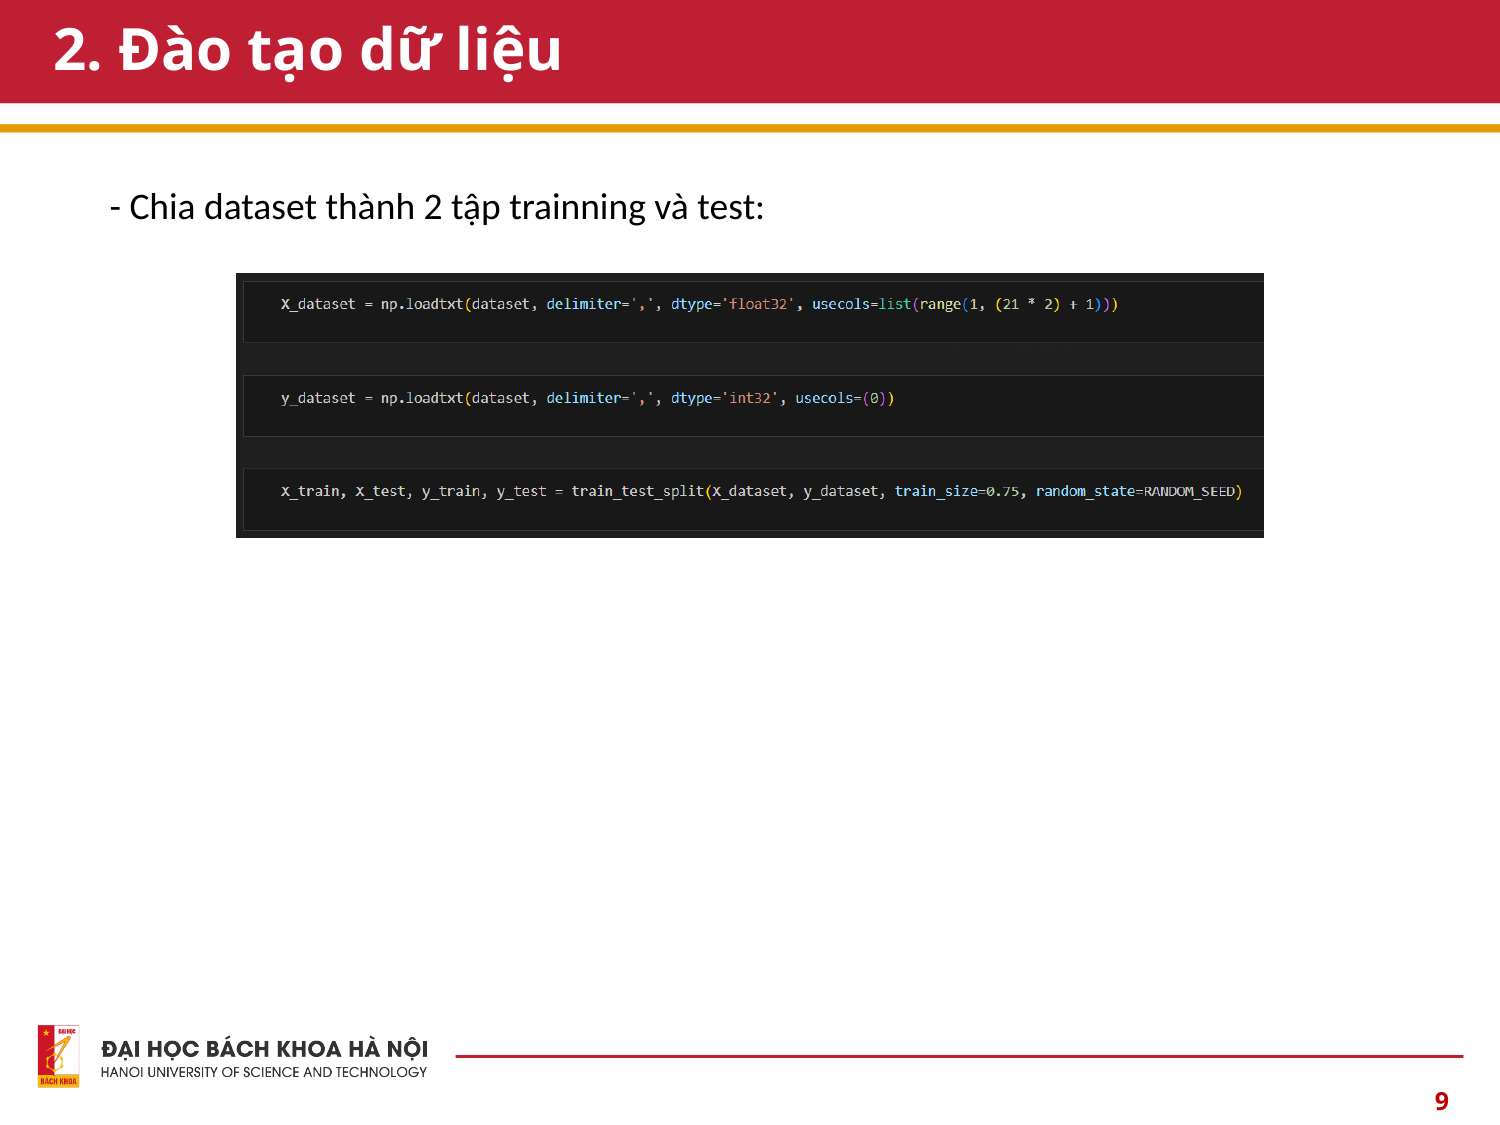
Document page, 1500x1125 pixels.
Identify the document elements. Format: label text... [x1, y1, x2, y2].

title 2. Đào tạo dữ liệu [38, 12, 1462, 87]
text_box - Chia dataset thành 2 tập trainning và test: [94, 174, 1406, 235]
picture [0, 0, 1500, 1125]
slide_number 9 [1126, 1078, 1464, 1125]
